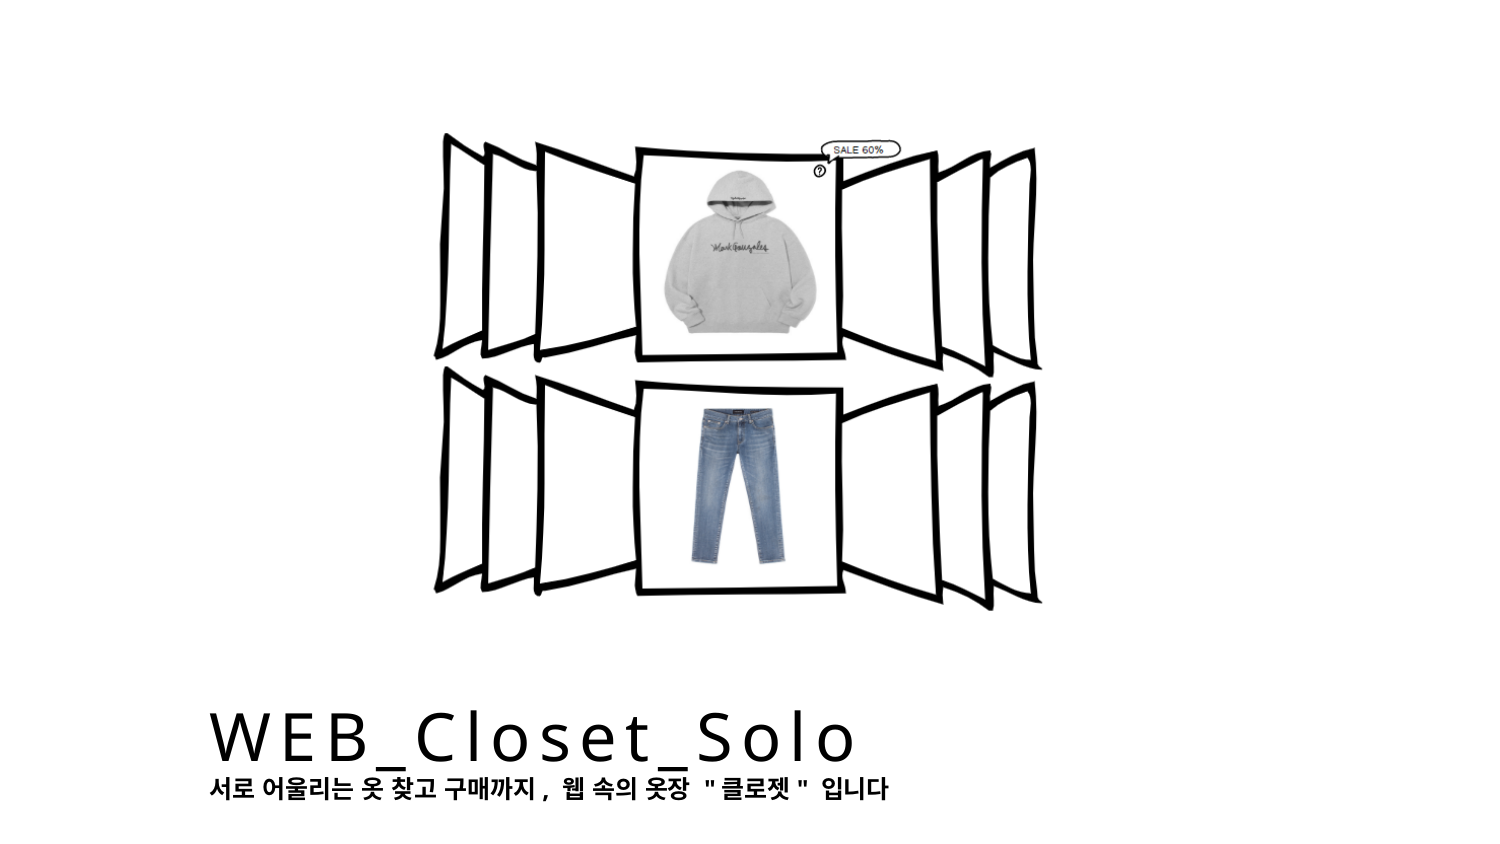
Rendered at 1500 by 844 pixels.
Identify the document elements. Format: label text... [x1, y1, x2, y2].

picture [336, 117, 1162, 622]
text_box WEB_Closet_Solo [194, 687, 1022, 783]
text_box 서로 어울리는 옷 찾고 구매까지, 웹 속의 옷장 "클로젯" 입니다 [194, 766, 951, 811]
